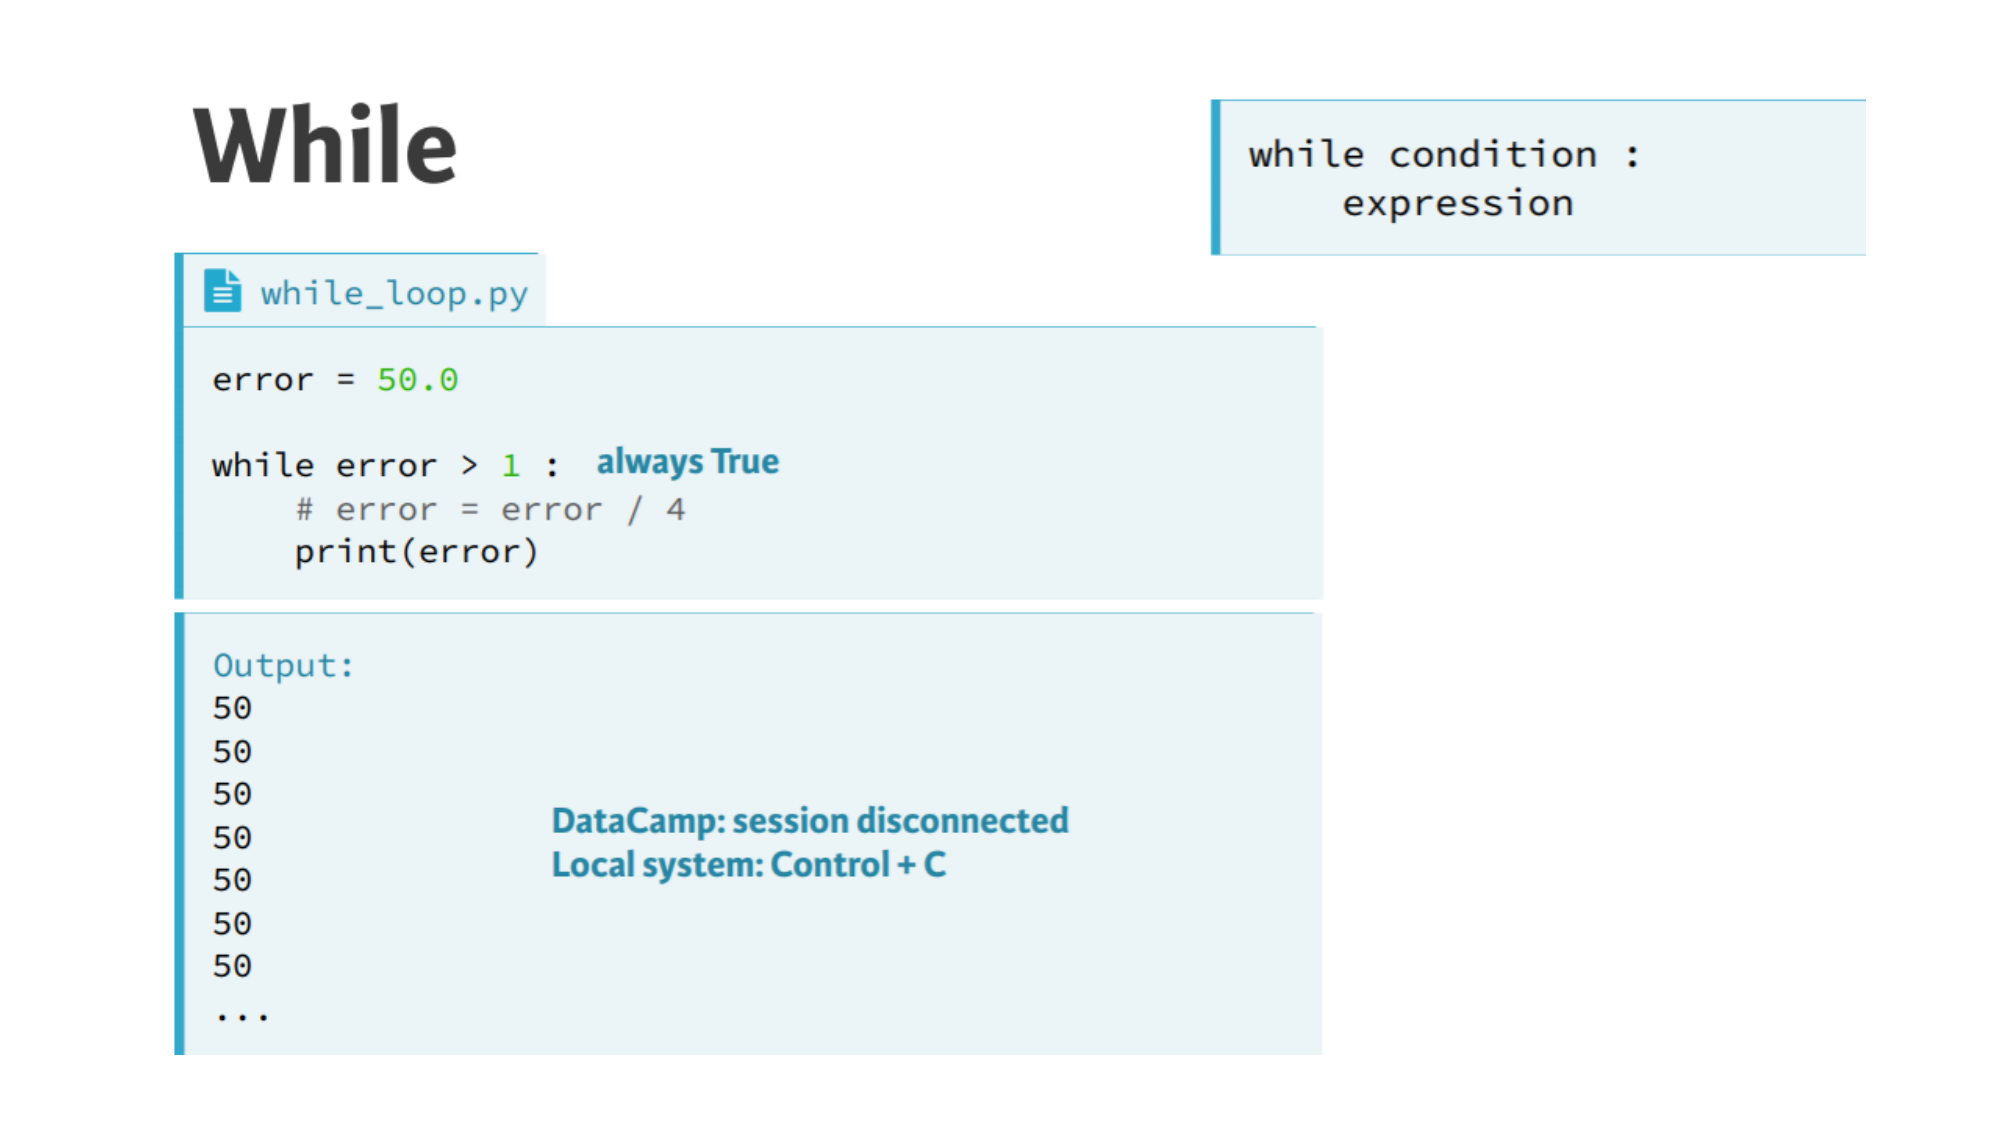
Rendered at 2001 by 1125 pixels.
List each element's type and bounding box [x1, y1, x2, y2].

picture [134, 70, 1866, 1055]
